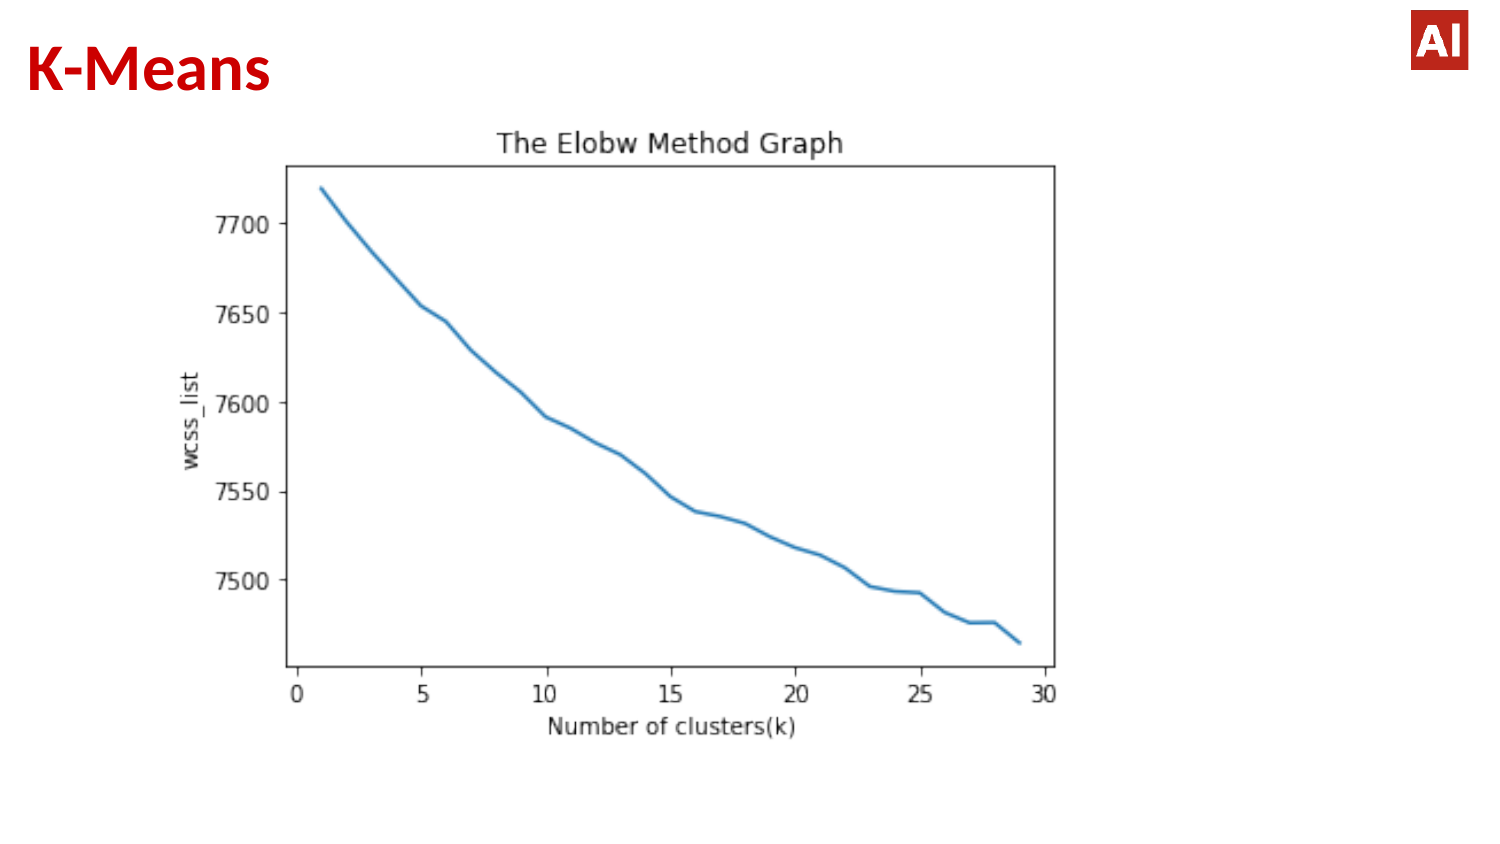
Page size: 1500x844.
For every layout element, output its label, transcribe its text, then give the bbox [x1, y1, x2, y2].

picture [1411, 10, 1469, 70]
picture [162, 115, 1076, 754]
title K-Means [24, 21, 500, 165]
